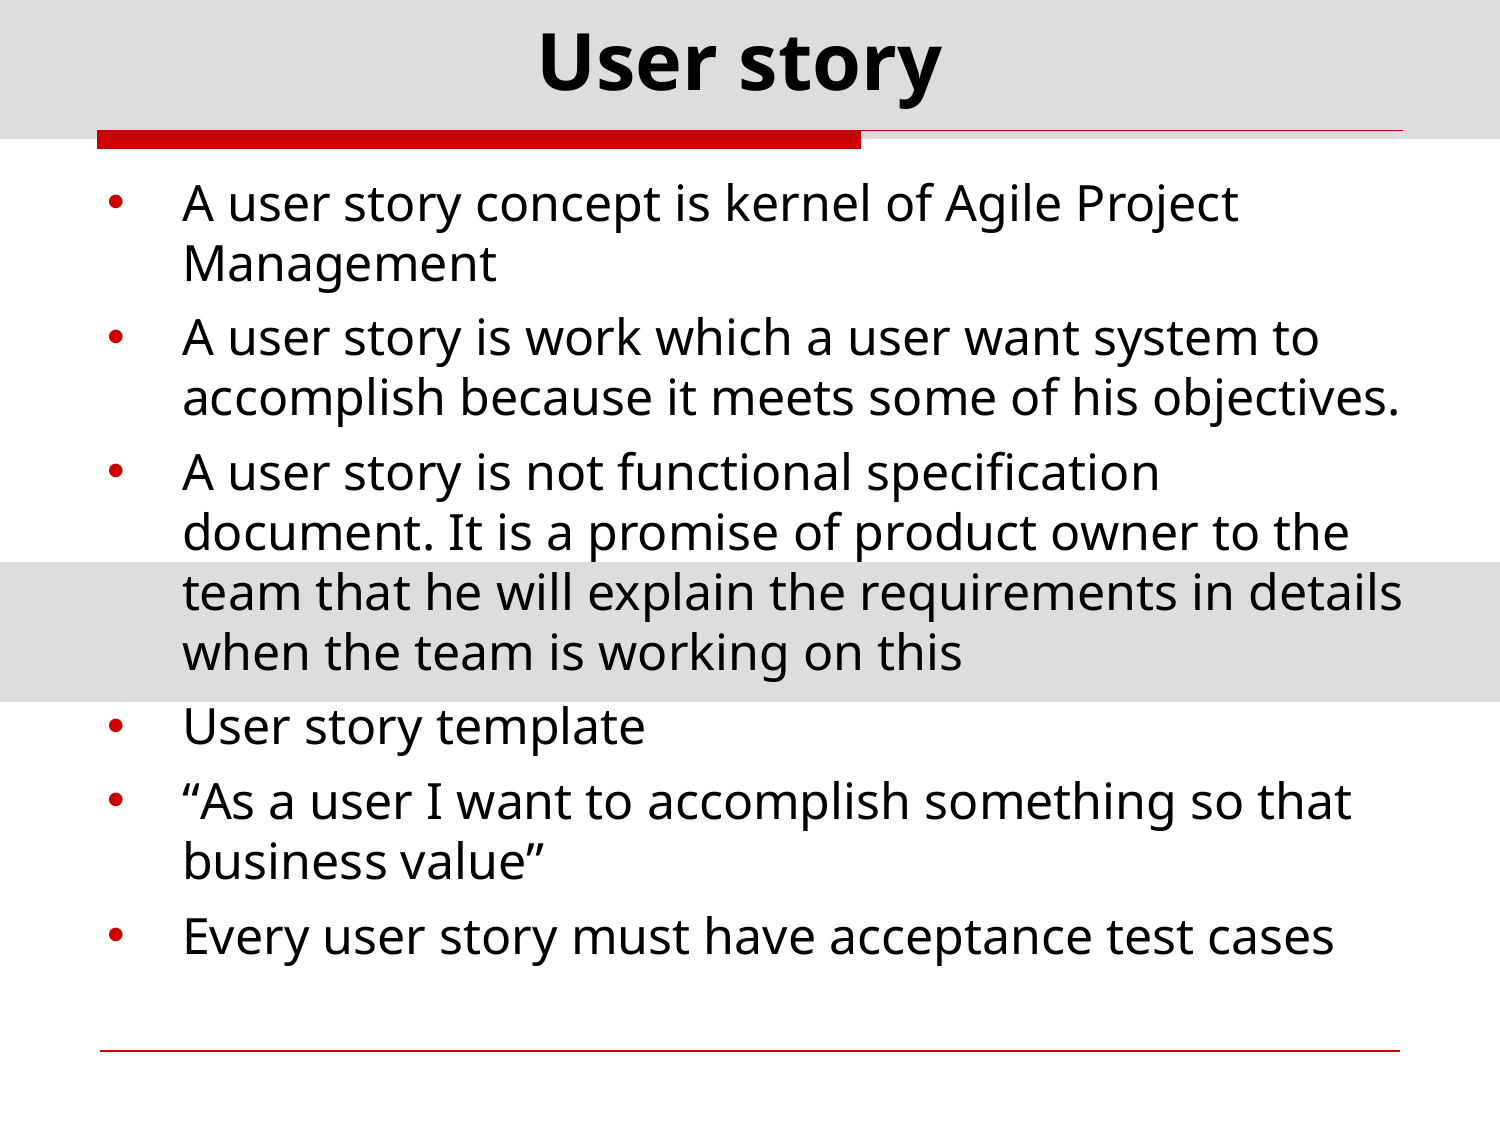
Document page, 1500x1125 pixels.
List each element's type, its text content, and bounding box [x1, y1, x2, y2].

list A user story concept is kernel of Agile Project Management A user story is work which a user want system to accomplish because it meets some of his objectives. A user story is not functional specification document. It is a promise of product owner to the team that he will explain the requirements in details when the team is working on this User story template “As a user I want to accomplish something so that business value” Every user story must have acceptance test cases [98, 162, 1417, 1031]
picture [0, 115, 1500, 1125]
title User story [0, 0, 1500, 115]
